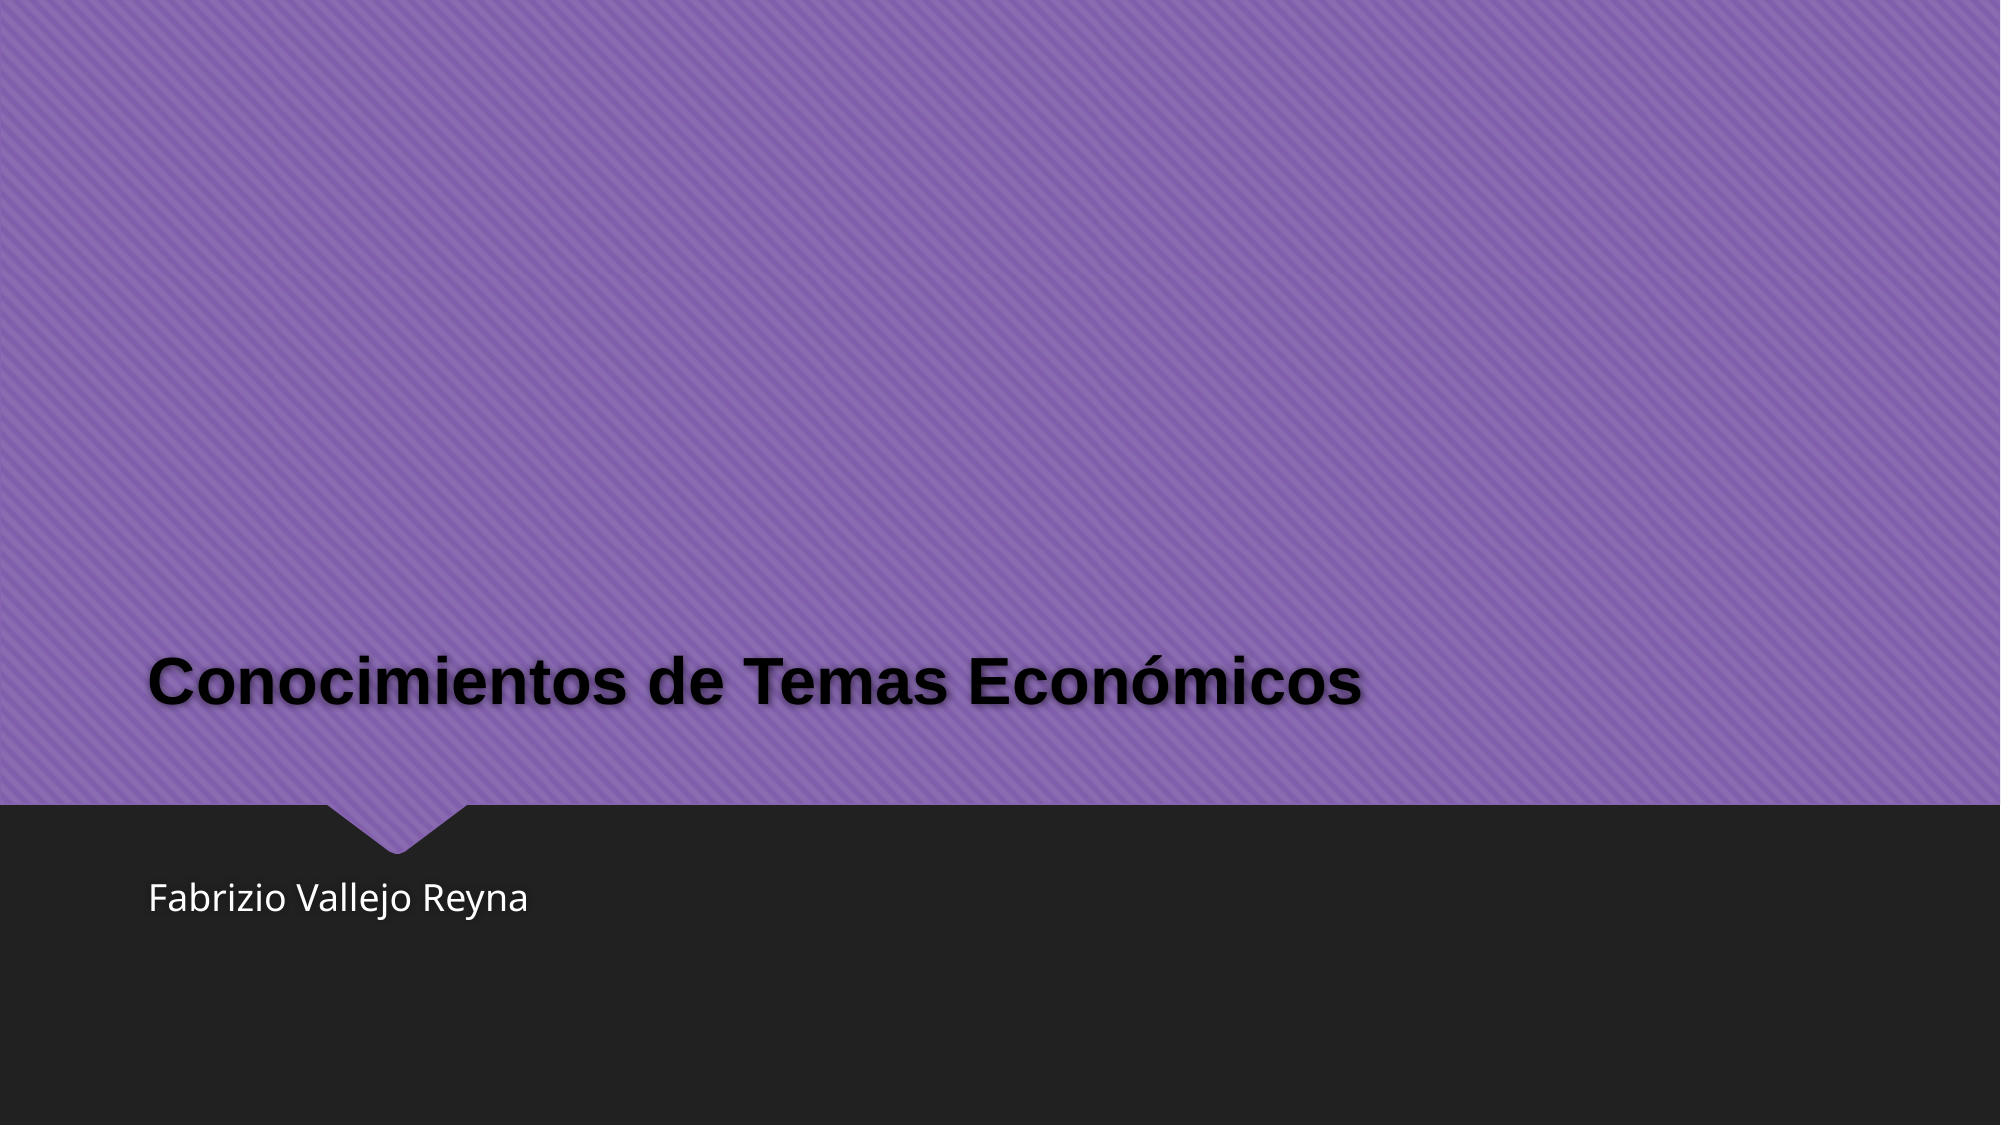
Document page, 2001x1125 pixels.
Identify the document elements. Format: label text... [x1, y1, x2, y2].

title Conocimientos de Temas Económicos [132, 237, 1868, 726]
subtitle Fabrizio Vallejo Reyna [132, 866, 1868, 938]
